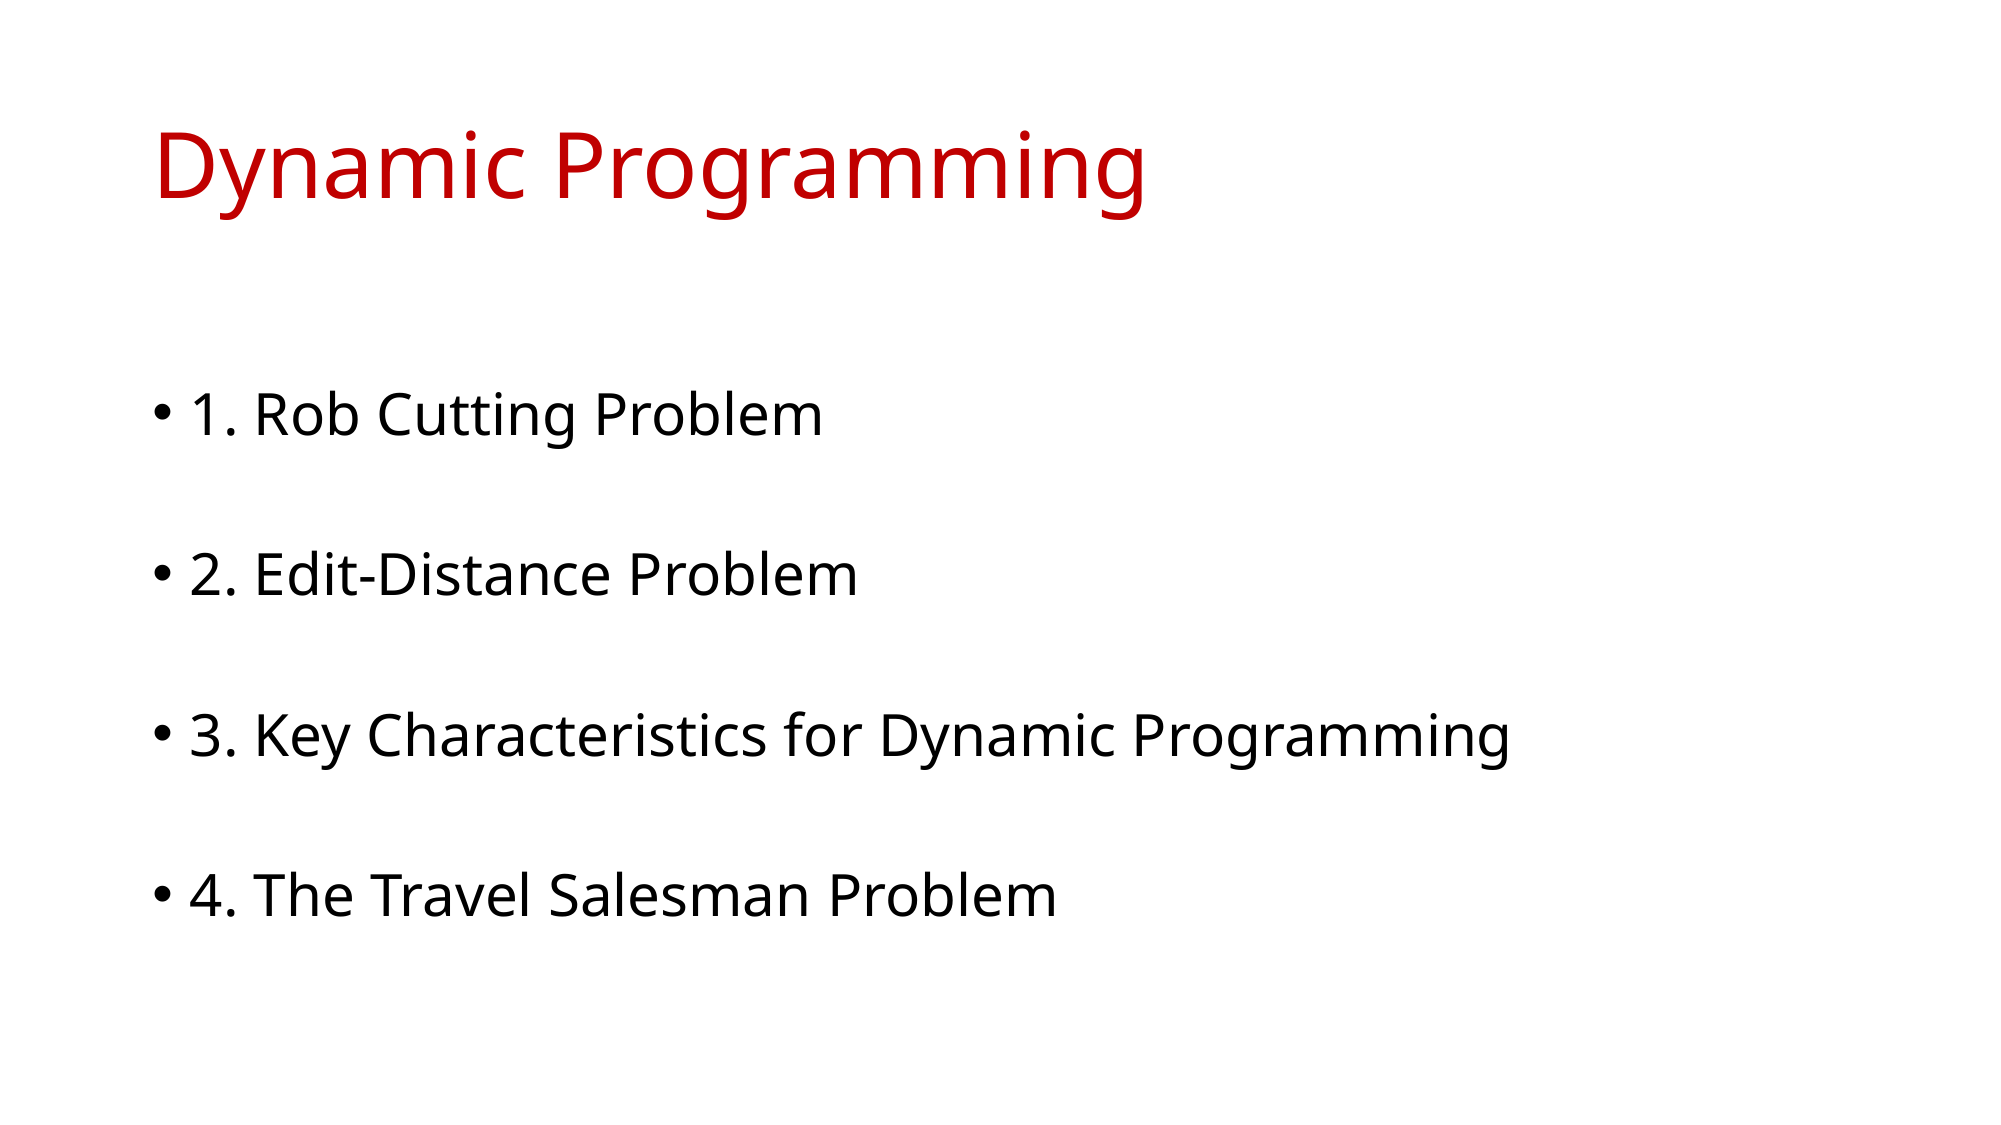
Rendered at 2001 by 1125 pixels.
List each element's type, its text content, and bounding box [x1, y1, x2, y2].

list 1. Rob Cutting Problem 2. Edit-Distance Problem 3. Key Characteristics for Dynamic Programming 4. The Travel Salesman Problem [137, 299, 1863, 1014]
title Dynamic Programming [137, 59, 1863, 278]
